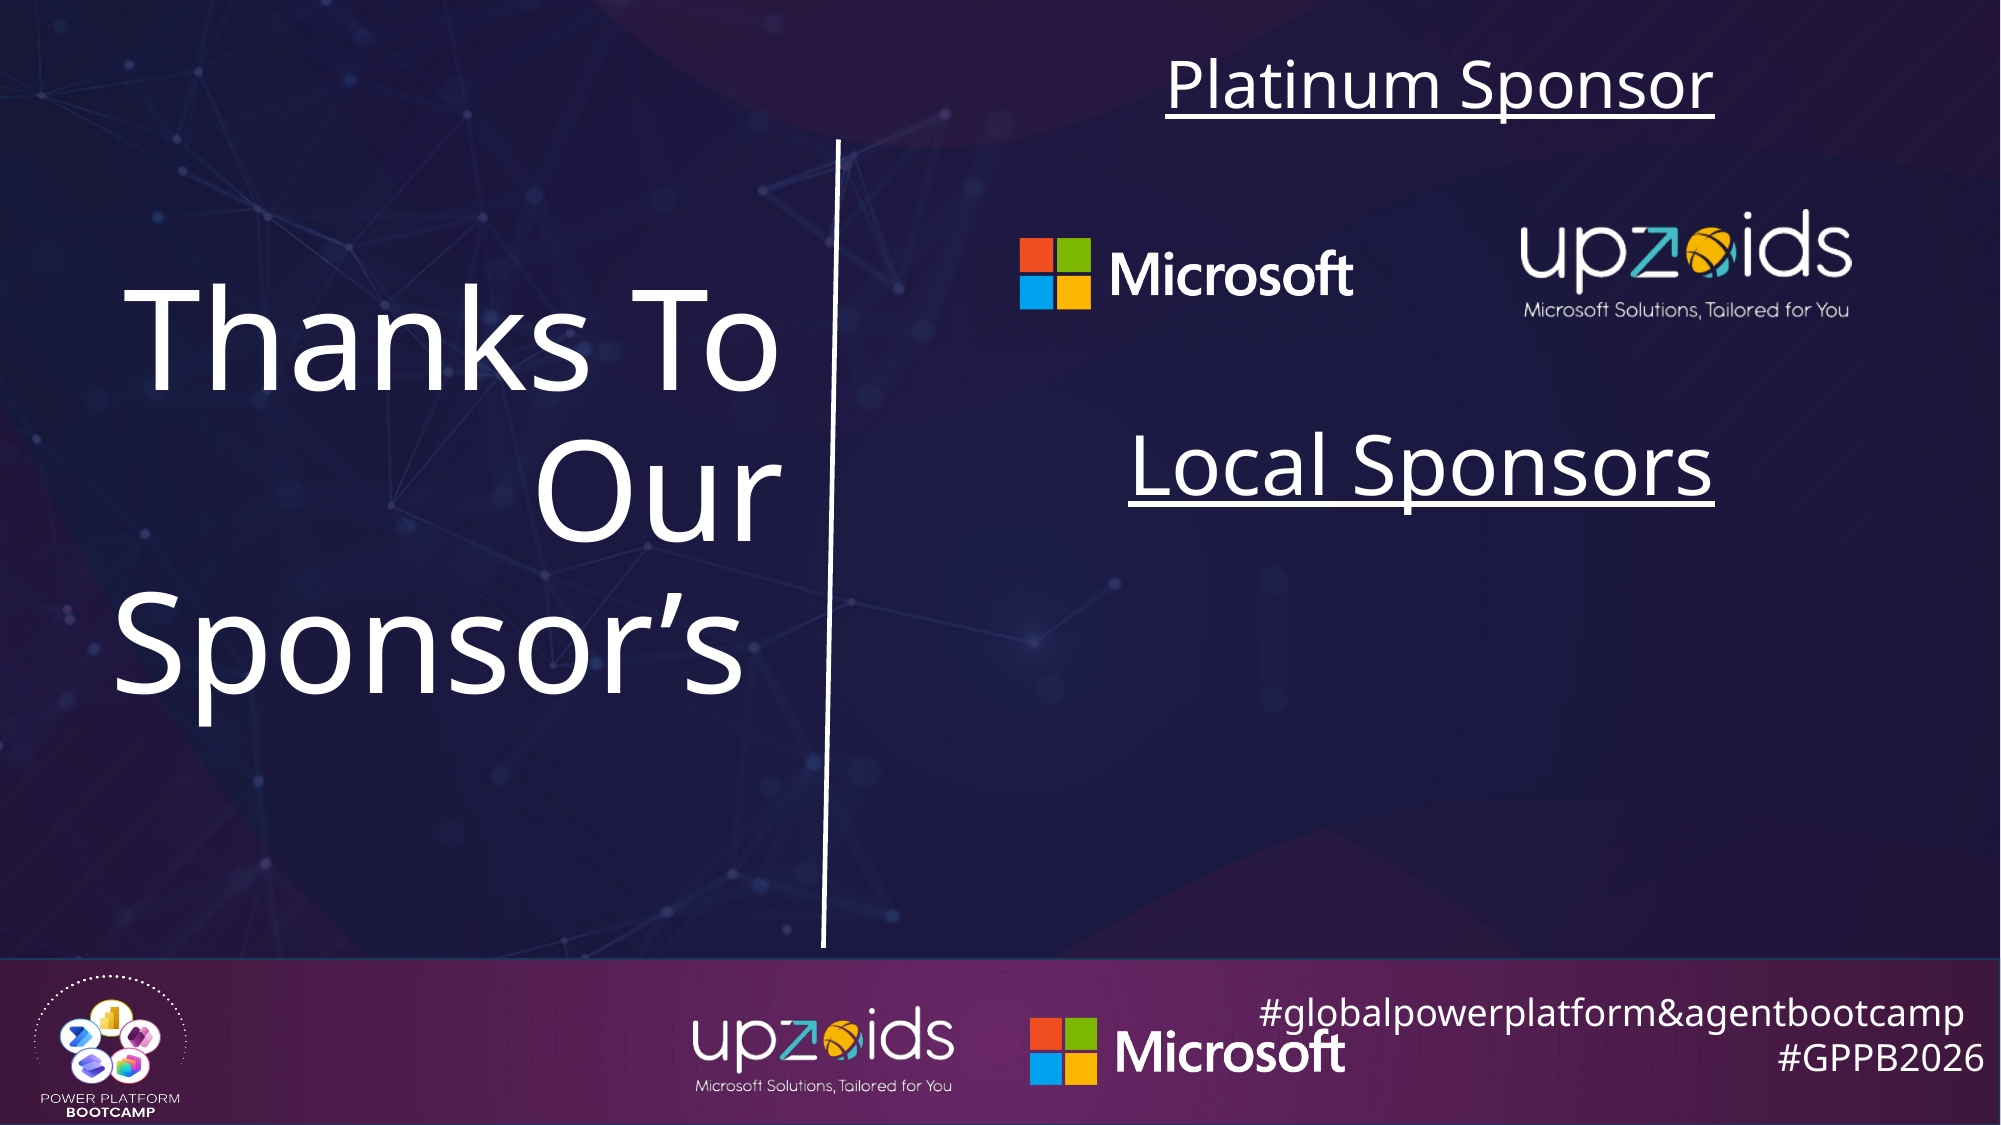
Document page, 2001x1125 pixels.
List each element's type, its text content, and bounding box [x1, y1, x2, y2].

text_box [823, 139, 839, 948]
text_box Local Sponsors [1066, 415, 1731, 544]
text_box Thanks To Our Sponsor’s [75, 262, 799, 858]
text_box Platinum Sponsor [1066, 44, 1731, 173]
picture [986, 977, 1388, 1125]
picture [0, 0, 2001, 1125]
picture [693, 1006, 954, 1111]
